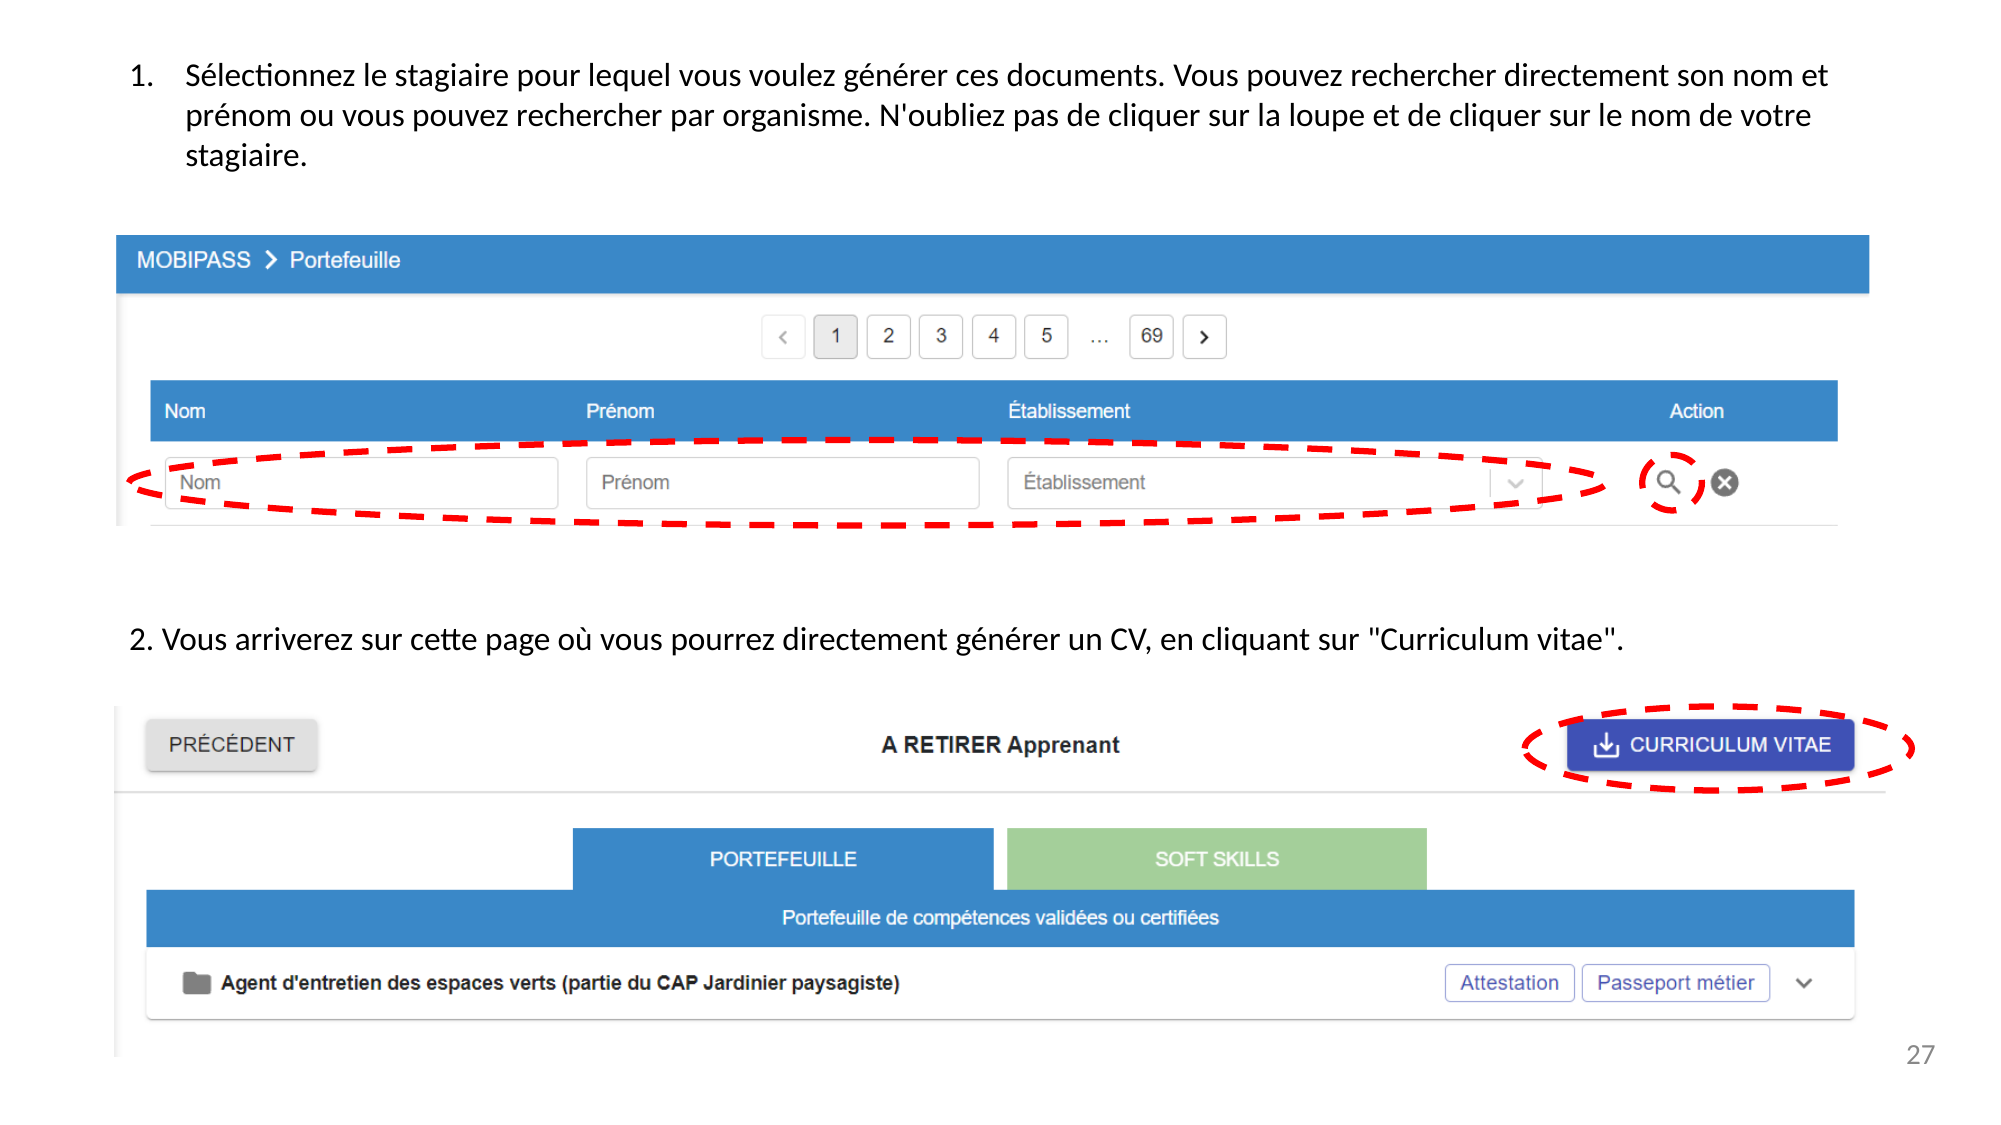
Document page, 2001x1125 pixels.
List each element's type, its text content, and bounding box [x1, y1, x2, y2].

slide_number ‹#› [1862, 1023, 1980, 1083]
picture [113, 235, 1870, 526]
text_box 2. Vous arriverez sur cette page où vous pourrez directement générer un CV, en cliquant sur "Curriculum vitae". [114, 610, 1886, 665]
text_box Sélectionnez le stagiaire pour lequel vous voulez générer ces documents. Vous pouvez rechercher directement son nom et prénom ou vous pouvez rechercher par organisme. N'oubliez pas de cliquer sur la loupe et de cliquer sur le nom de votre stagiaire. [114, 45, 1886, 181]
text_box [1893, 730, 1912, 767]
picture [113, 706, 1886, 1057]
